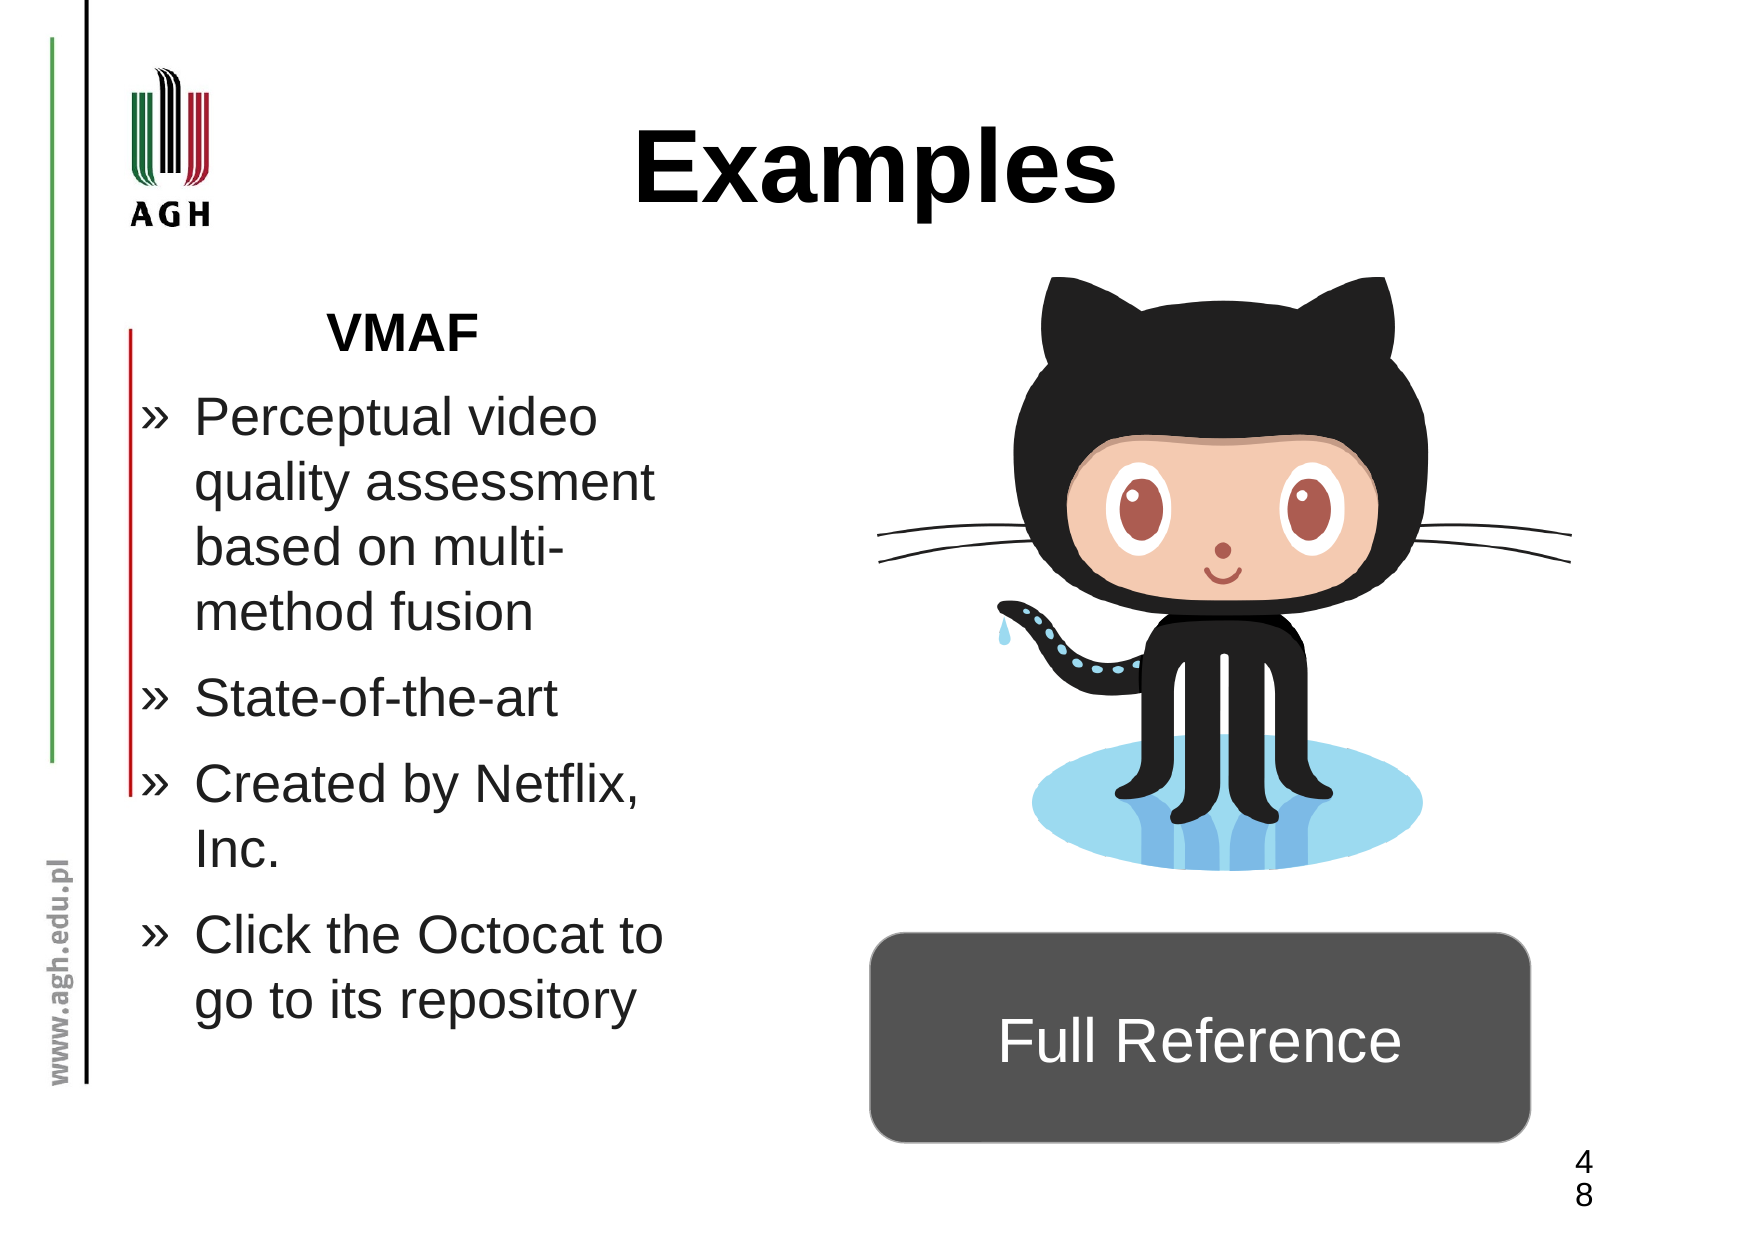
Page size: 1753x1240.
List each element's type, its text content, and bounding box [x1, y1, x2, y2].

picture [0, 0, 1753, 1240]
text_box Examples [130, 57, 1622, 265]
slide_number 48 [1565, 1130, 1622, 1184]
title VMAF [120, 82, 686, 371]
text_box Full Reference [869, 932, 1531, 1143]
list Perceptual video quality assessment based on multi-method fusion State-of-the-art Created by Netflix, Inc. Click the Octocat to go to its repository [120, 371, 686, 1061]
